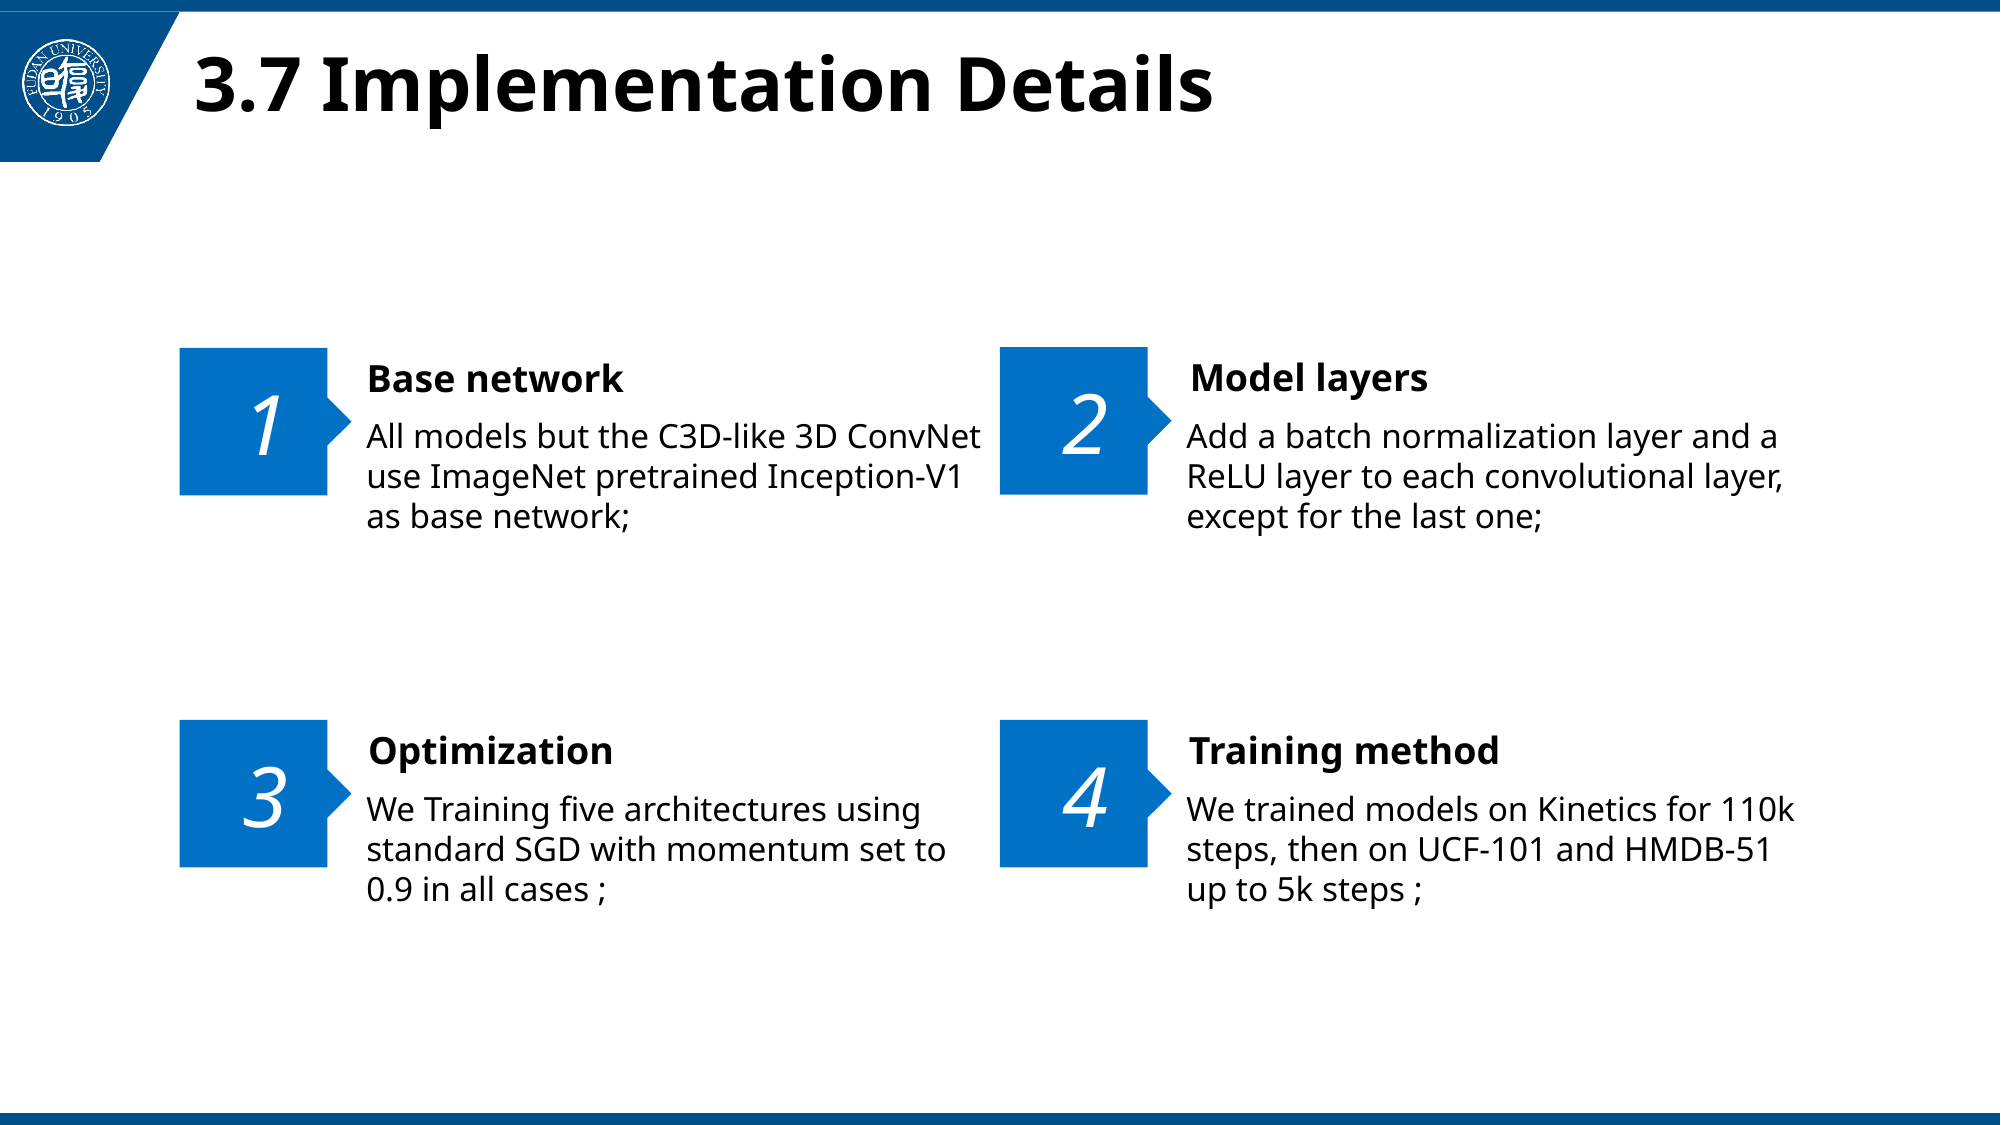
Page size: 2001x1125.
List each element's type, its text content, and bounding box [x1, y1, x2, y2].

title 3.7 Implementation Details [179, 11, 1863, 162]
text_box We Training five architectures using standard SGD with momentum set to 0.9 in all cases ; [351, 780, 1000, 955]
text_box 1 [178, 346, 351, 497]
text_box 4 [998, 718, 1171, 869]
text_box 3 [178, 718, 351, 869]
text_box Training method [1174, 719, 1516, 780]
text_box Model layers [1175, 347, 1445, 407]
text_box Base network [351, 347, 640, 408]
picture [22, 39, 110, 126]
text_box We trained models on Kinetics for 110k steps, then on UCF-101 and HMDB-51 up to 5k steps ; [1171, 780, 1821, 915]
text_box Optimization [353, 719, 630, 780]
text_box 2 [998, 345, 1171, 496]
text_box All models but the C3D-like 3D ConvNet use ImageNet pretrained Inception-V1 as base network; [351, 408, 1000, 543]
text_box Add a batch normalization layer and a ReLU layer to each convolutional layer, except for the last one; [1171, 407, 1821, 582]
